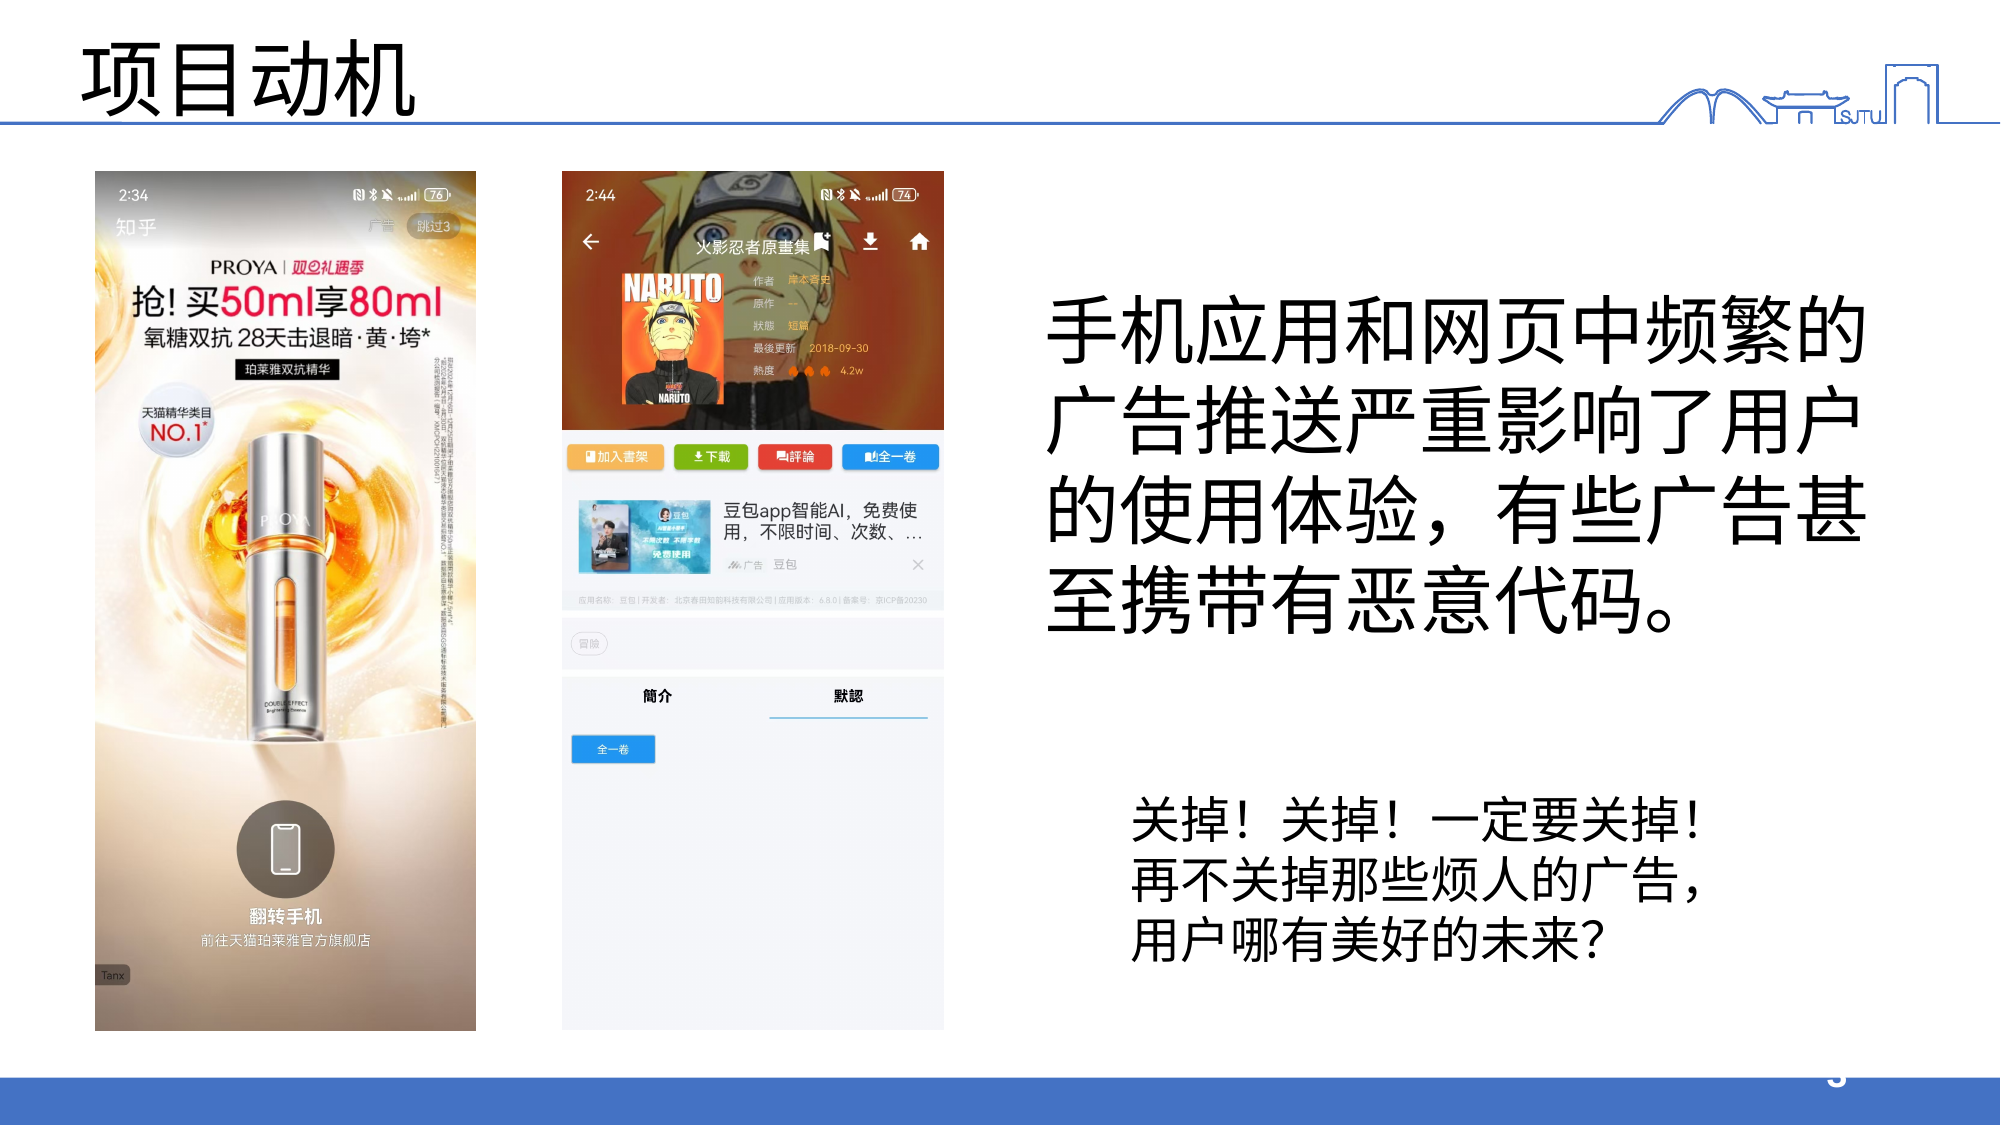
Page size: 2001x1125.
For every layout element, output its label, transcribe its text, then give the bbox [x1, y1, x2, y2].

text_box 关掉！关掉！一定要关掉！ 再不关掉那些烦人的广告，用户哪有美好的未来？ [1115, 780, 1757, 979]
slide_number 3 [1412, 1042, 1863, 1103]
picture [562, 171, 944, 1030]
picture [95, 171, 476, 1031]
title 项目动机 [64, 29, 1608, 137]
text_box 手机应用和网页中频繁的广告推送严重影响了用户的使用体验，有些广告甚至携带有恶意代码。 [1030, 275, 1899, 661]
